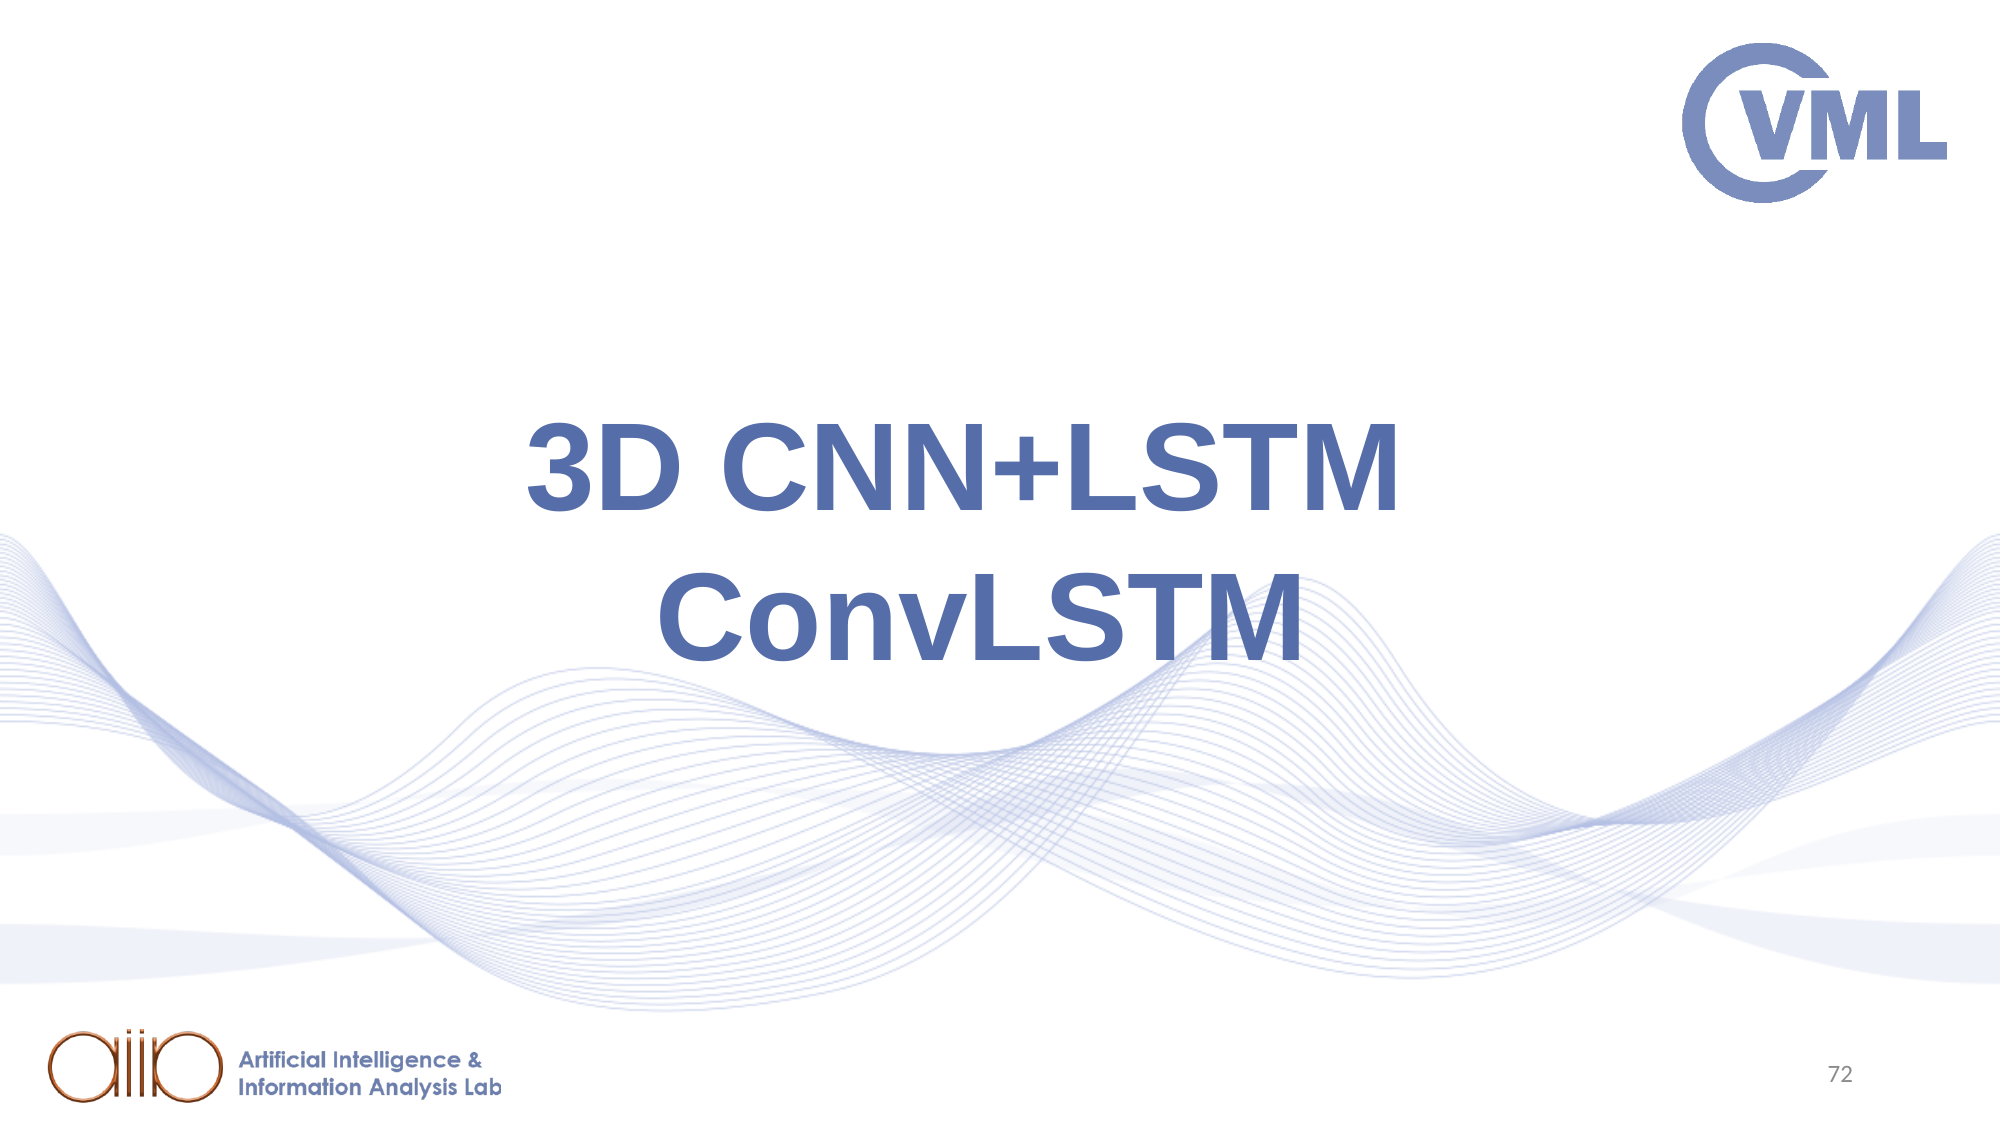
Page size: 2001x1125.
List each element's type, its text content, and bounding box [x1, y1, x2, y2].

picture [1647, 19, 1993, 226]
slide_number 72 [1401, 1042, 1869, 1103]
title 3D CNN+LSTM ConvLSTM [232, 59, 1697, 1012]
picture [43, 1023, 501, 1106]
